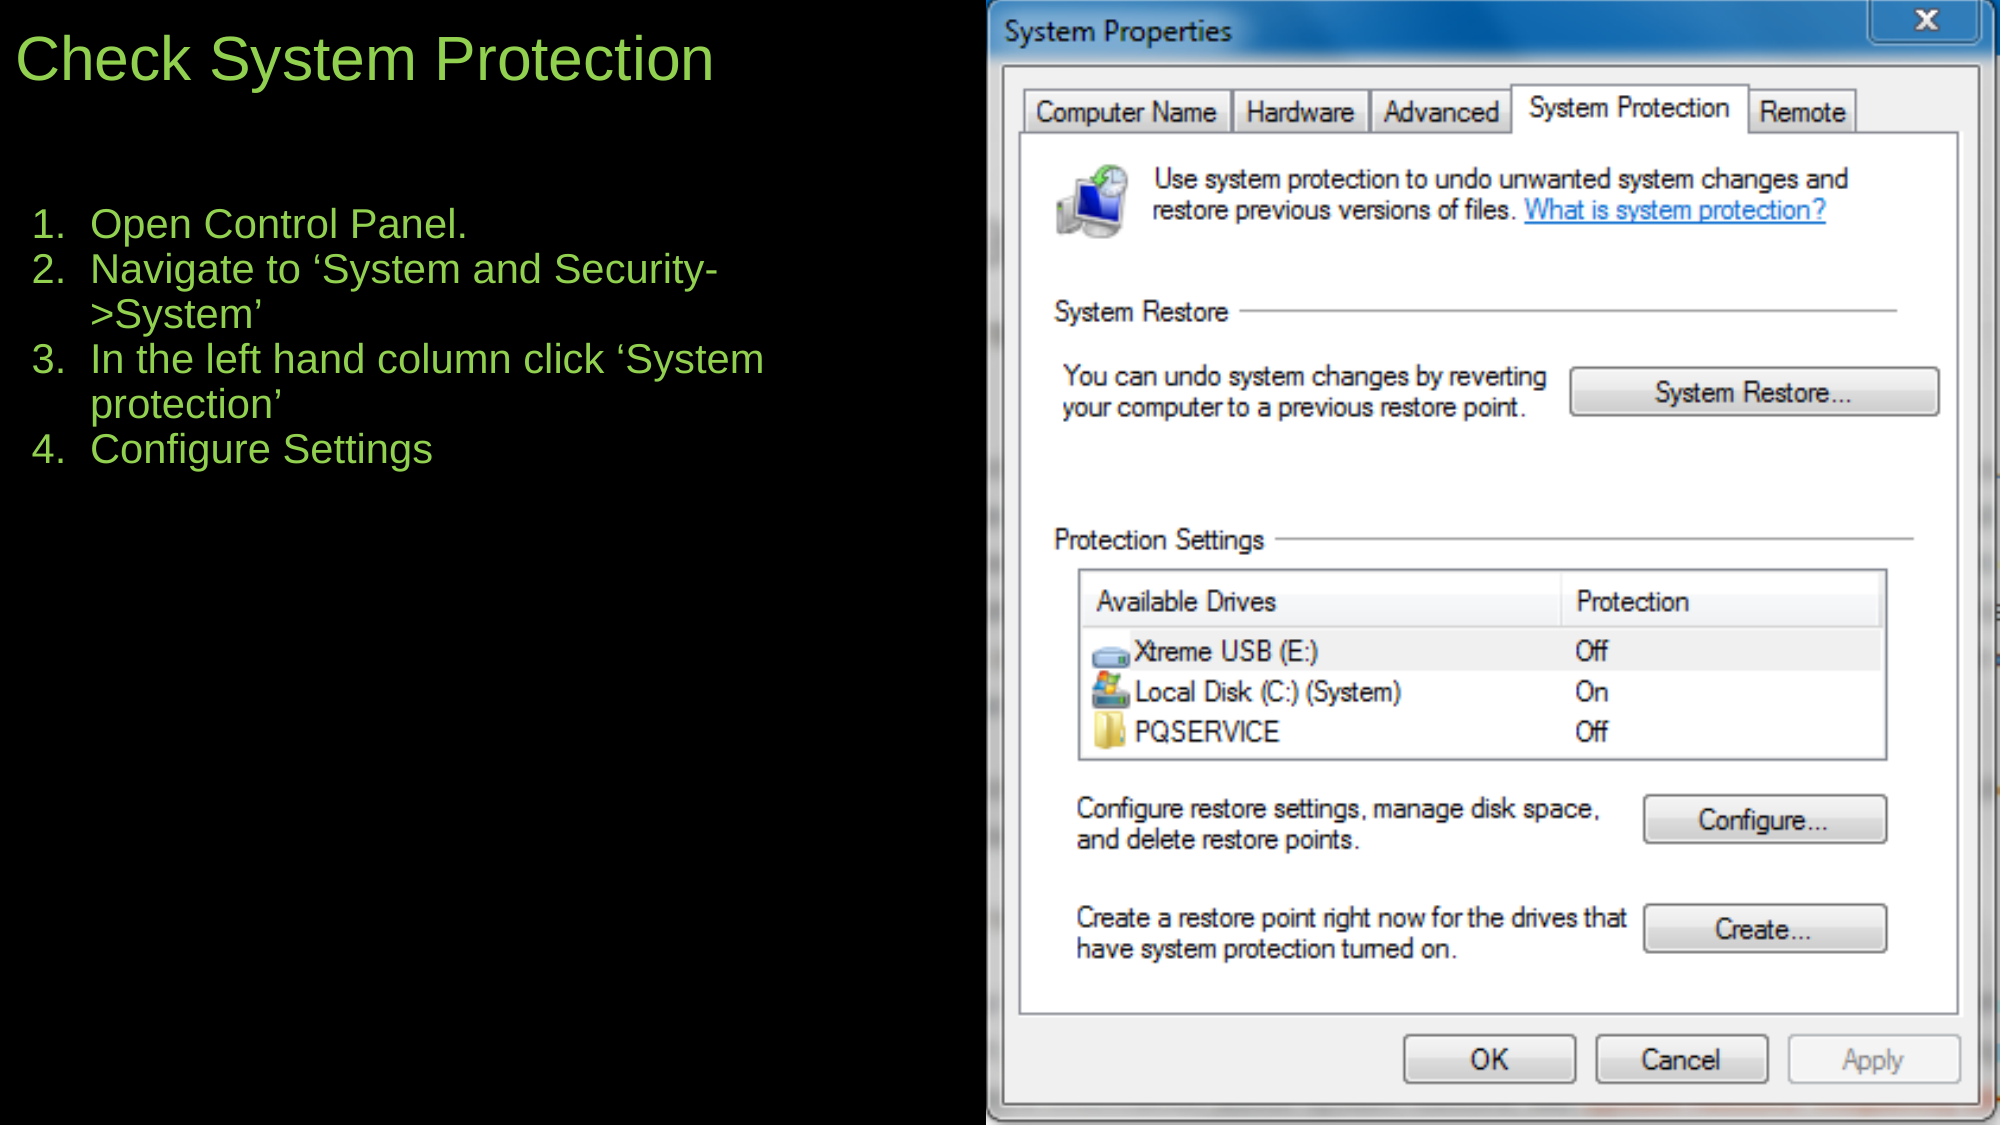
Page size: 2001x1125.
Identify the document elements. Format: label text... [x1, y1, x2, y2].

title Check System Protection [0, 0, 984, 109]
picture [986, 0, 2000, 1125]
list Open Control Panel. Navigate to ‘System and Security->System’ In the left hand column click ‘System protection’ Configure Settings [0, 187, 794, 1013]
